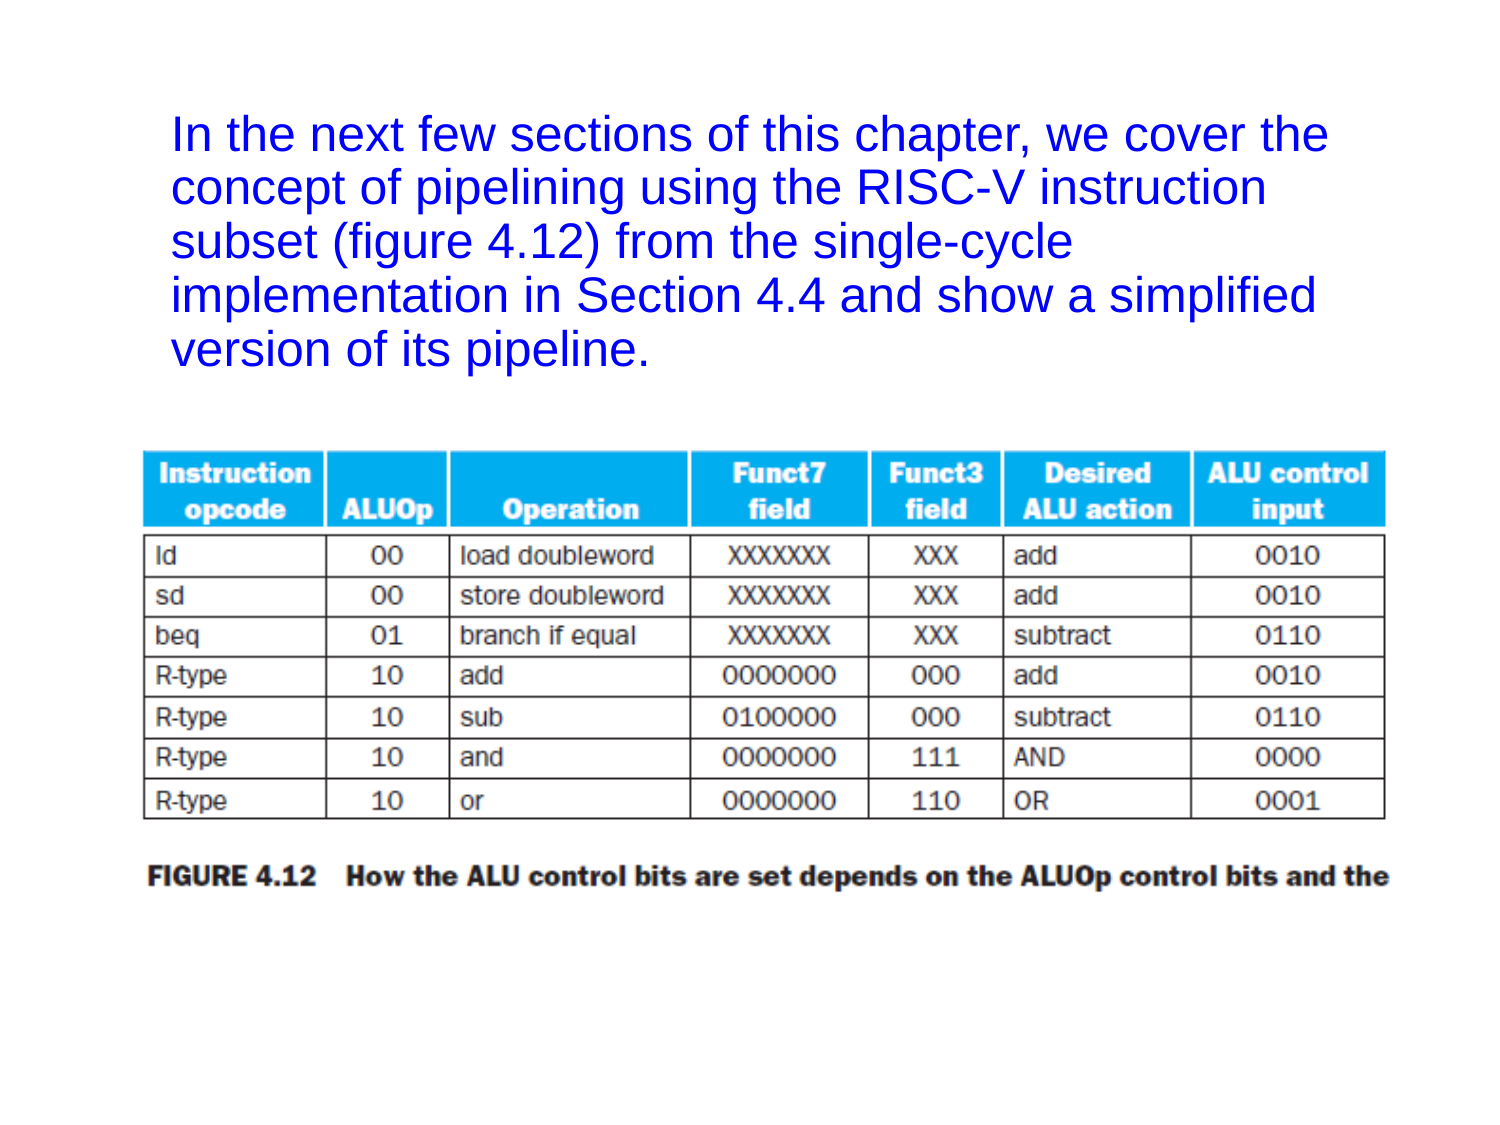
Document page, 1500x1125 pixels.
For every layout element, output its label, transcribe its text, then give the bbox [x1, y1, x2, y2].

title In the next few sections of this chapter, we cover the concept of pipelining using the RISC-V instruction subset (figure 4.12) from the single-cycle implementation in Section 4.4 and show a simplified version of its pipeline. [155, 113, 1404, 386]
picture [100, 432, 1403, 894]
